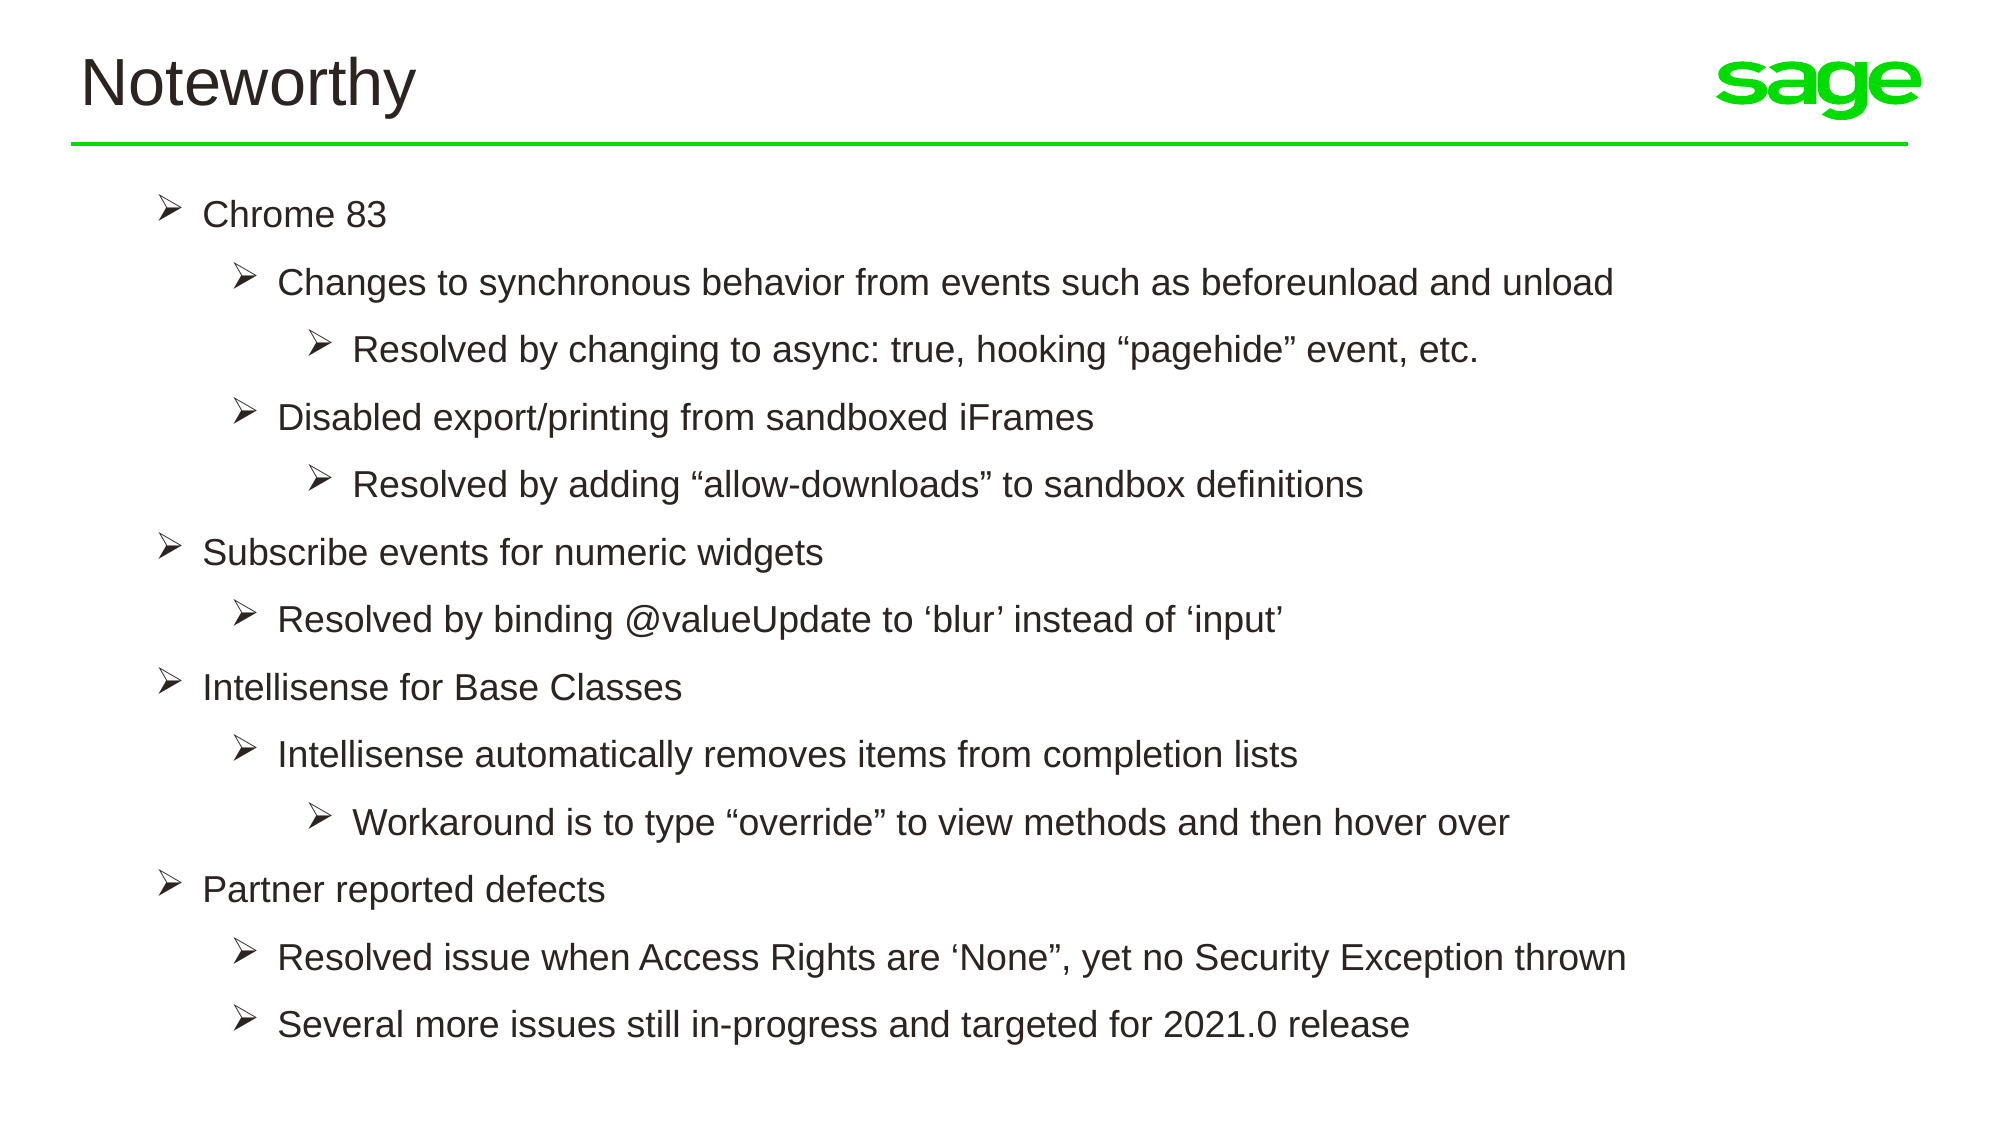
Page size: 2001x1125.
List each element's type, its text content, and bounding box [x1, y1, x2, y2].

text_box Noteworthy [65, 31, 1309, 126]
text_box Chrome 83 Changes to synchronous behavior from events such as beforeunload and unload Resolved by changing to async: true, hooking “pagehide” event, etc. Disabled export/printing from sandboxed iFrames Resolved by adding “allow-downloads” to sandbox definitions Subscribe events for numeric widgets Resolved by binding @valueUpdate to ‘blur’ instead of ‘input’ Intellisense for Base Classes Intellisense automatically removes items from completion lists Workaround is to type “override” to view methods and then hover over Partner reported defects Resolved issue when Access Rights are ‘None”, yet no Security Exception thrown Several more issues still in-progress and targeted for 2021.0 release [65, 160, 1773, 1125]
